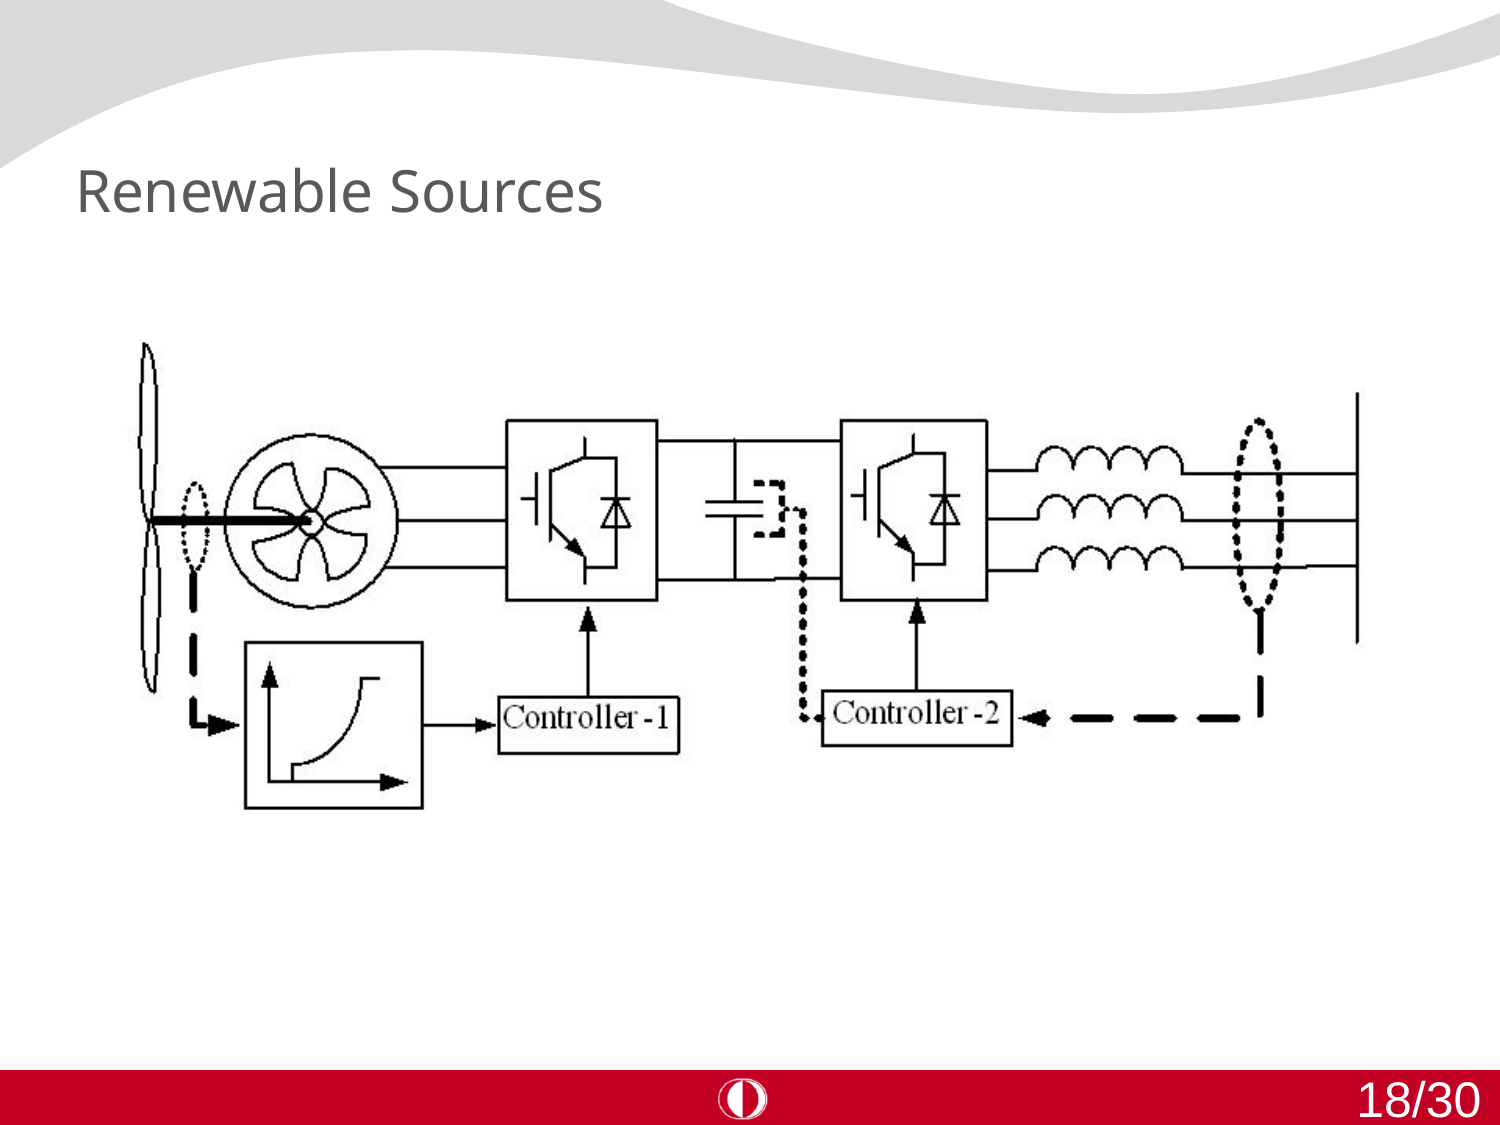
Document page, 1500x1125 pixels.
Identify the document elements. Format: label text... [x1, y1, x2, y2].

picture [127, 337, 1378, 836]
title Renewable Sources [75, 55, 1425, 224]
picture [713, 1078, 781, 1122]
